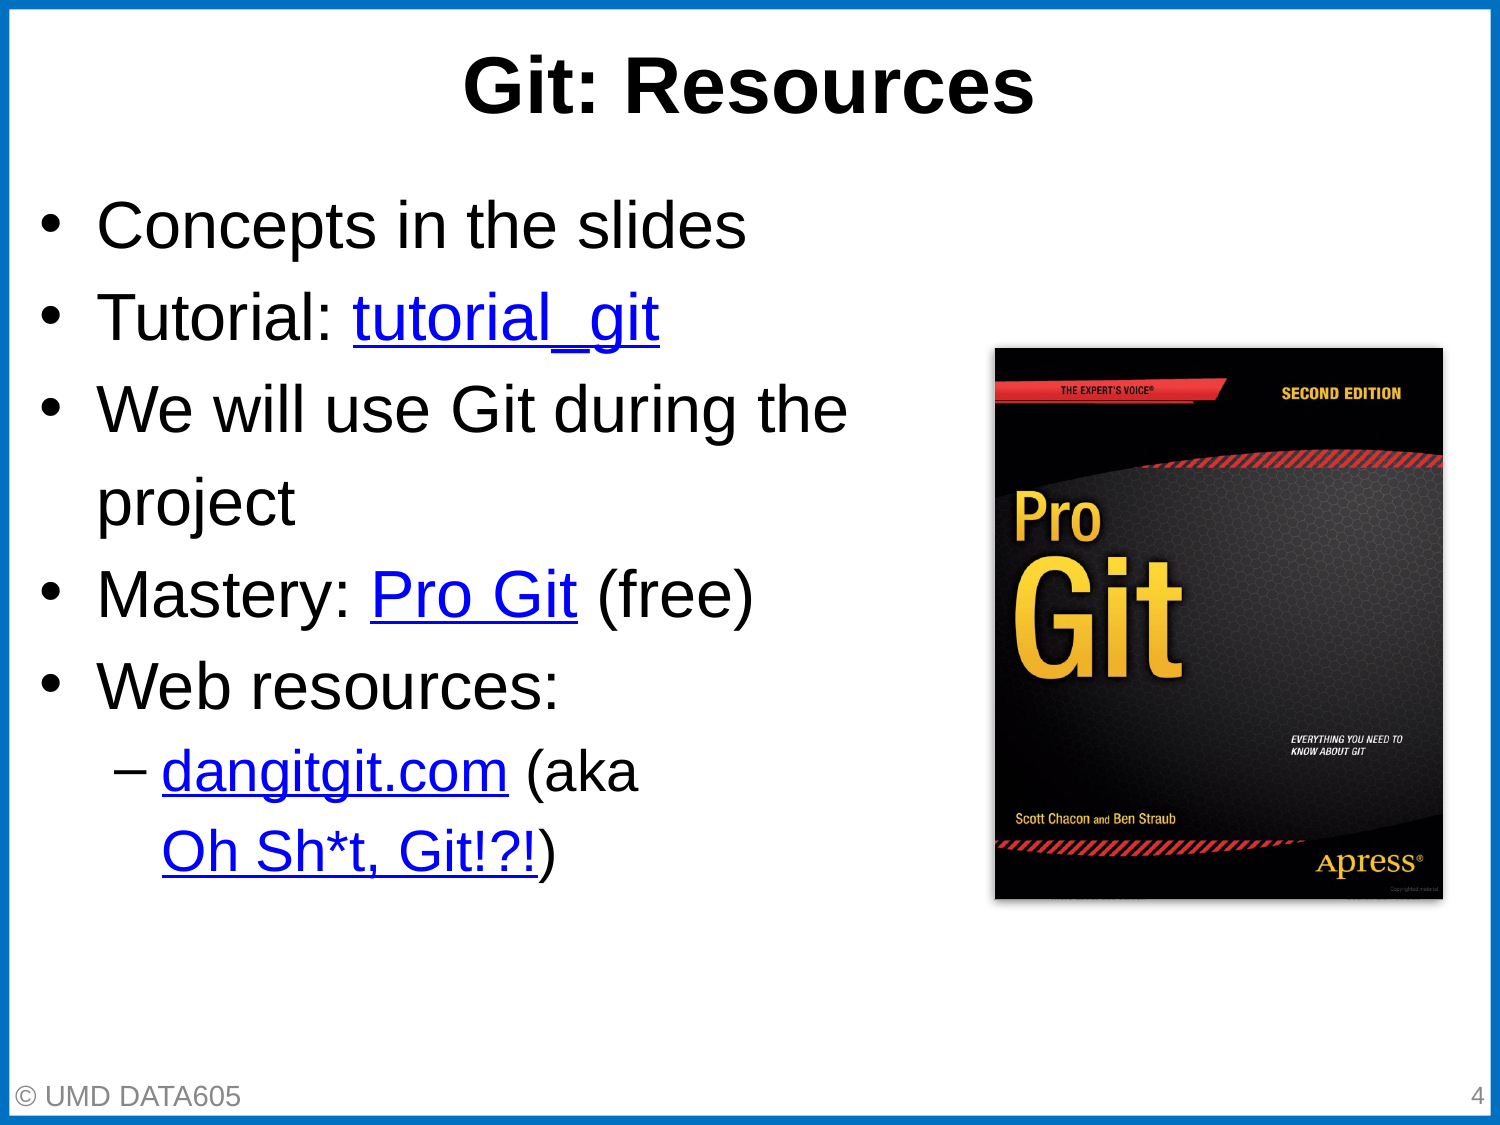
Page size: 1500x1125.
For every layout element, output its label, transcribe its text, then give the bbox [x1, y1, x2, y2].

slide_number ‹#› [1149, 1065, 1500, 1125]
title Git: Resources [24, 24, 1475, 138]
picture [994, 347, 1443, 900]
list Concepts in the slides Tutorial: tutorial_git We will use Git during the project Mastery: Pro Git (free) Web resources: dangitgit.com (aka Oh Sh*t, Git!?!) [24, 162, 968, 1025]
